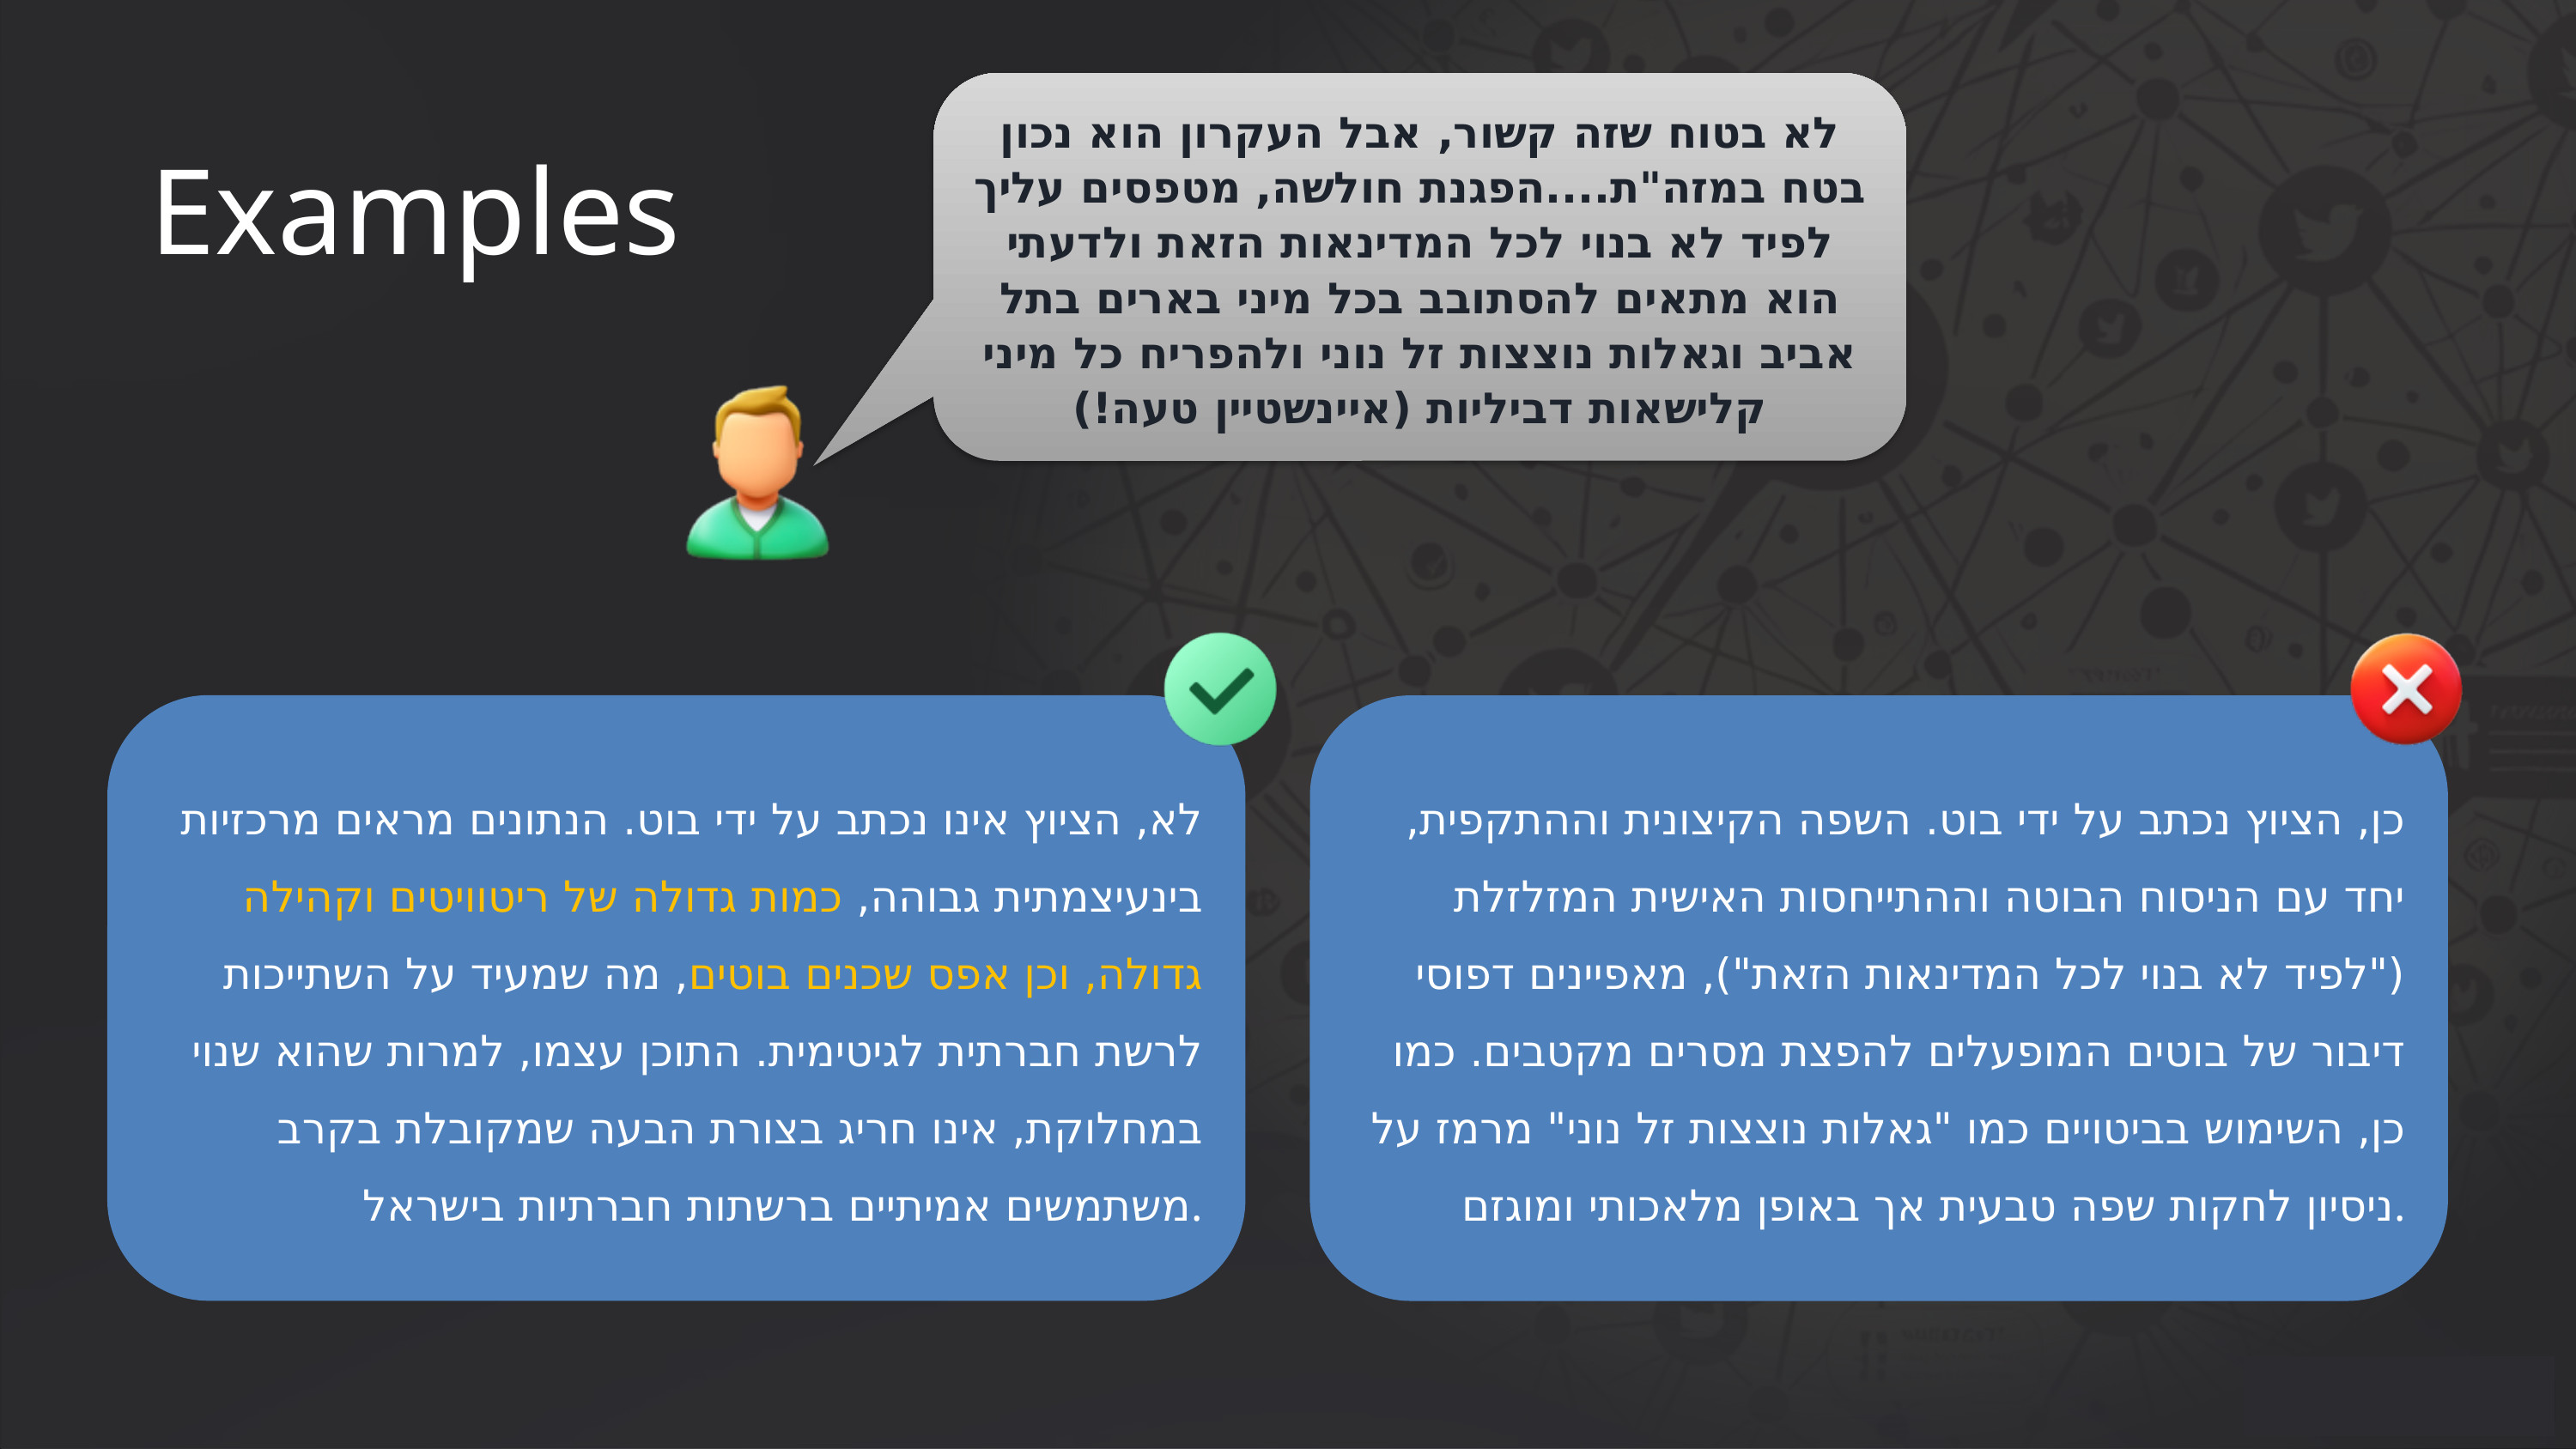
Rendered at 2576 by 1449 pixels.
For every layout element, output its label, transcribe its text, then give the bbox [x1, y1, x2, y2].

picture [879, 0, 2576, 1449]
picture [654, 370, 862, 578]
text_box Examples [149, 142, 874, 279]
text_box לא, הציוץ אינו נכתב על ידי בוט. הנתונים מראים מרכזיות בינעיצמתית גבוהה, כמות גדולה של ריטוויטים וקהילה גדולה, וכן אפס שכנים בוטים, מה שמעיד על השתייכות לרשת חברתית לגיטימית. התוכן עצמו, למרות שהוא שנוי במחלוקת, אינו חריג בצורת הבעה שמקובלת בקרב משתמשים אמיתיים ברשתות חברתיות בישראל. [105, 693, 874, 1303]
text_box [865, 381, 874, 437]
